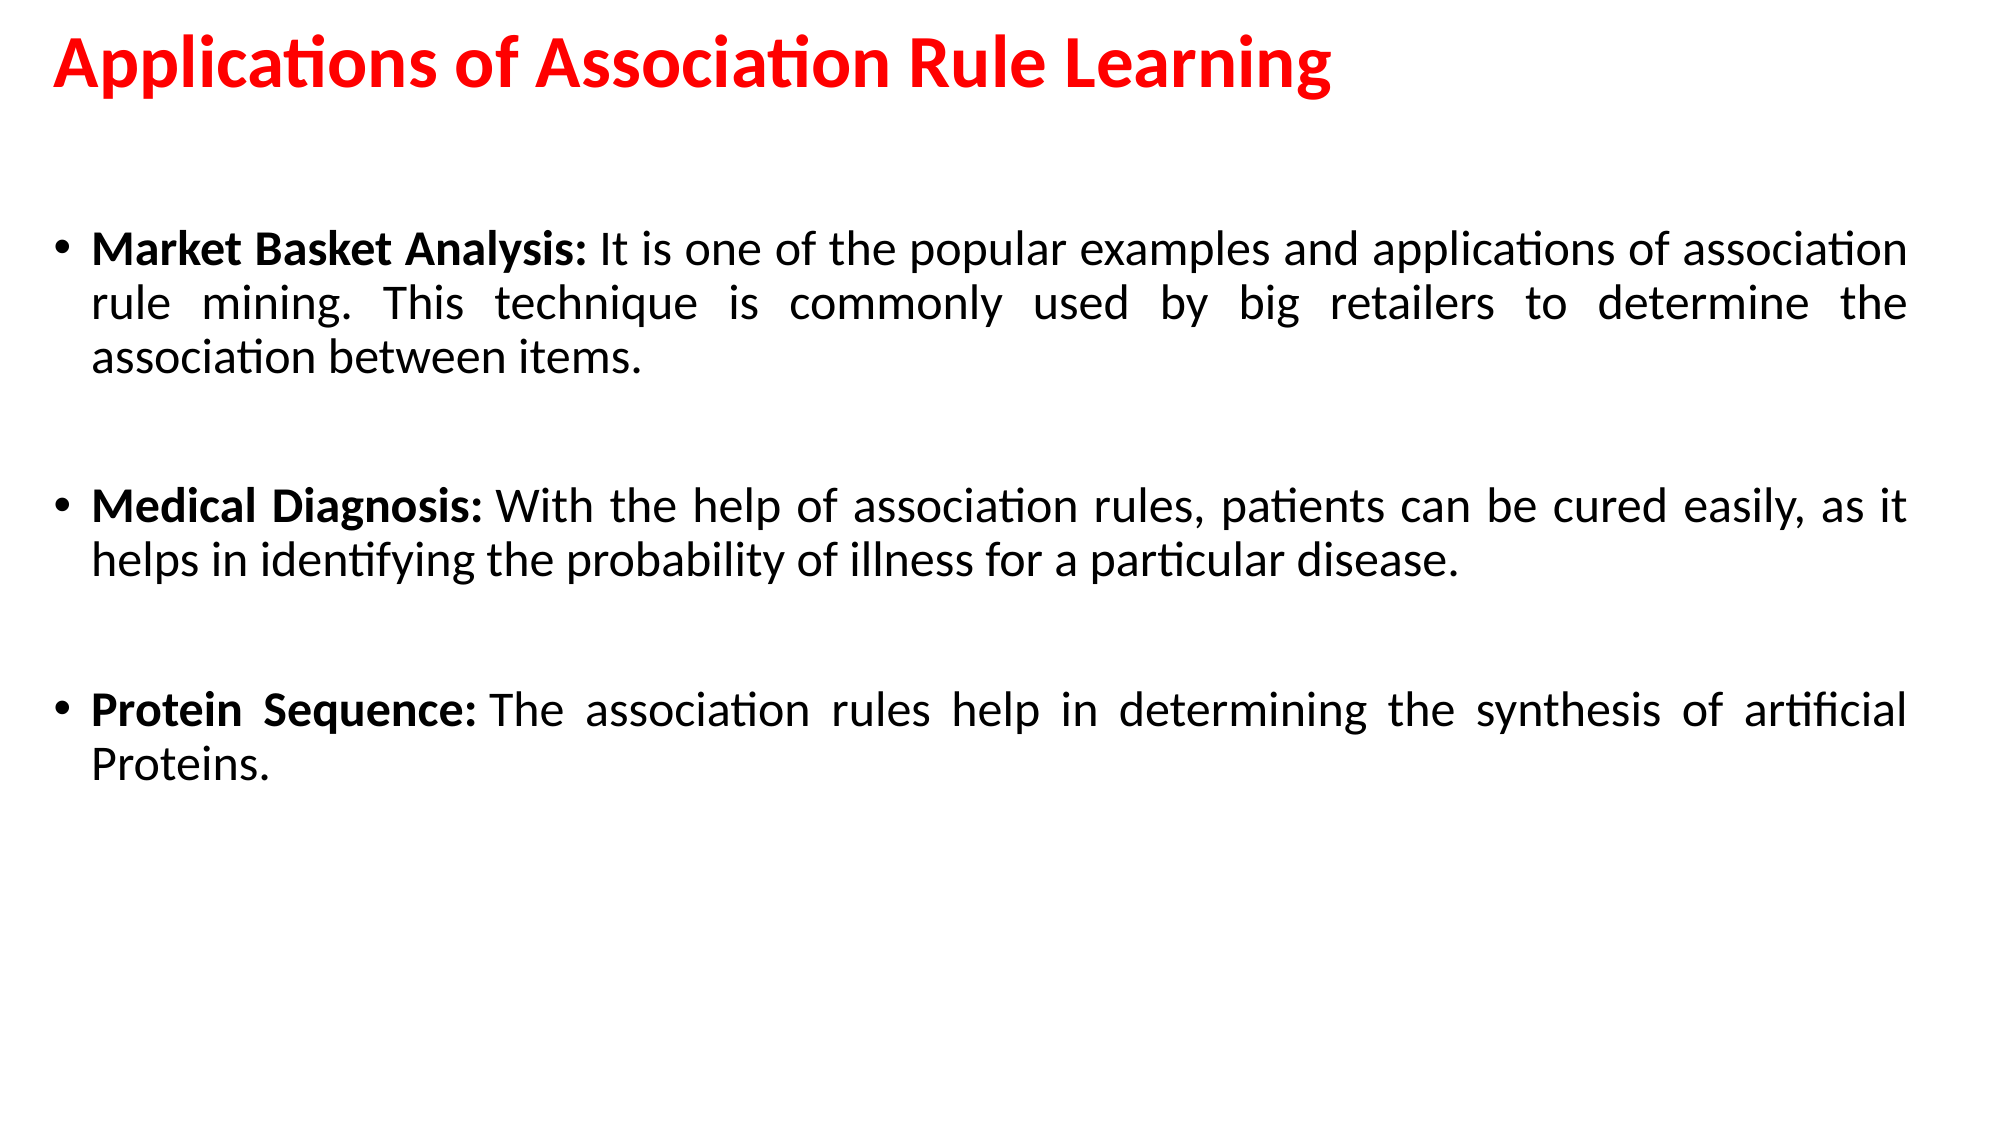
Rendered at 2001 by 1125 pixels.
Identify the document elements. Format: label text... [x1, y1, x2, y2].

list Market Basket Analysis: It is one of the popular examples and applications of association rule mining. This technique is commonly used by big retailers to determine the association between items. Medical Diagnosis: With the help of association rules, patients can be cured easily, as it helps in identifying the probability of illness for a particular disease. Protein Sequence: The association rules help in determining the synthesis of artificial Proteins. [38, 133, 1924, 1110]
title Applications of Association Rule Learning [38, 15, 1924, 120]
